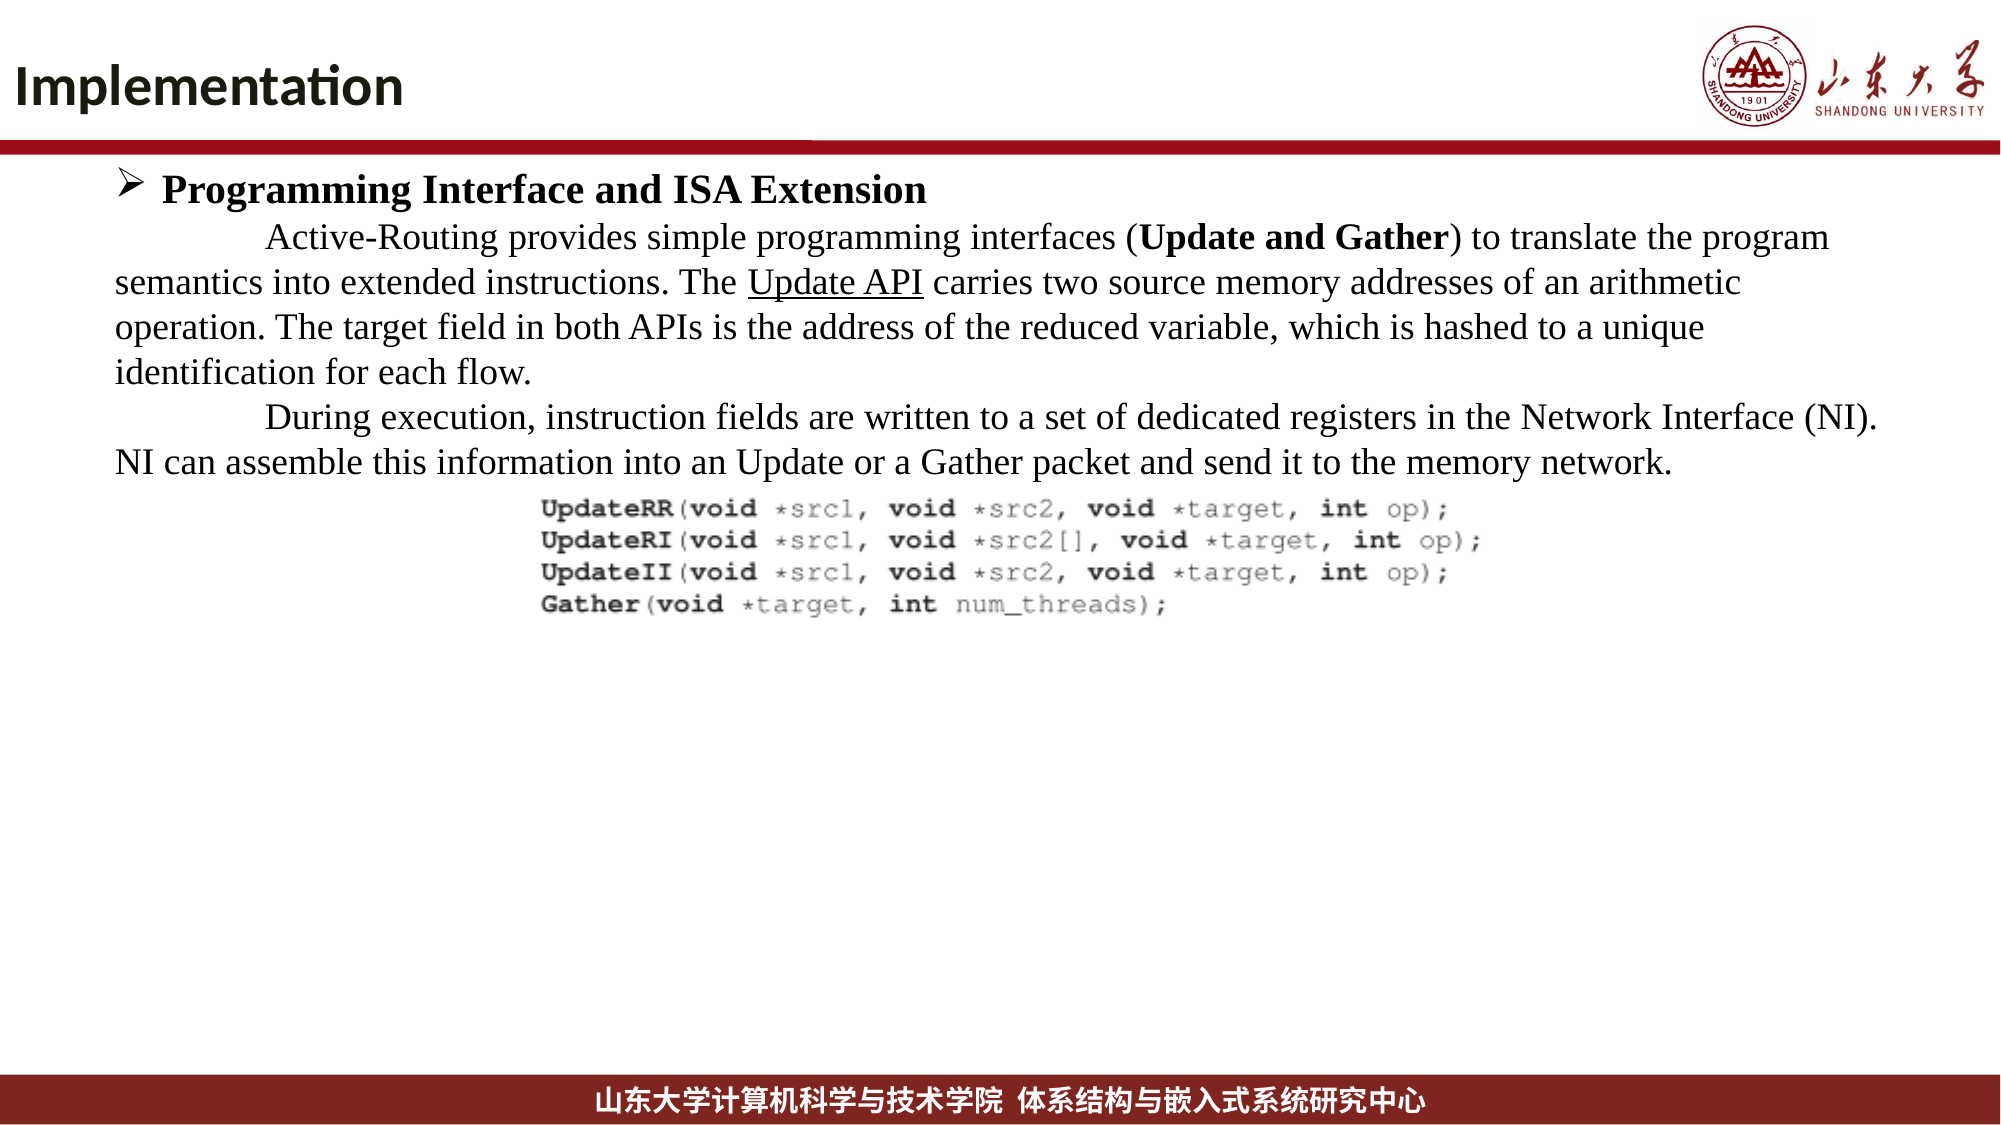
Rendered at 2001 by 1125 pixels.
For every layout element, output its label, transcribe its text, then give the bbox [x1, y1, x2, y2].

title Implementation [0, 48, 1575, 161]
picture [1698, 21, 1985, 118]
text_box Programming Interface and ISA Extension Active-Routing provides simple programming interfaces (Update and Gather) to translate the program semantics into extended instructions. The Update API carries two source memory addresses of an arithmetic operation. The target field in both APIs is the address of the reduced variable, which is hashed to a unique identification for each flow. During execution, instruction fields are written to a set of dedicated registers in the Network Interface (NI). NI can assemble this information into an Update or a Gather packet and send it to the memory network. [100, 104, 1900, 490]
picture [516, 482, 1484, 632]
